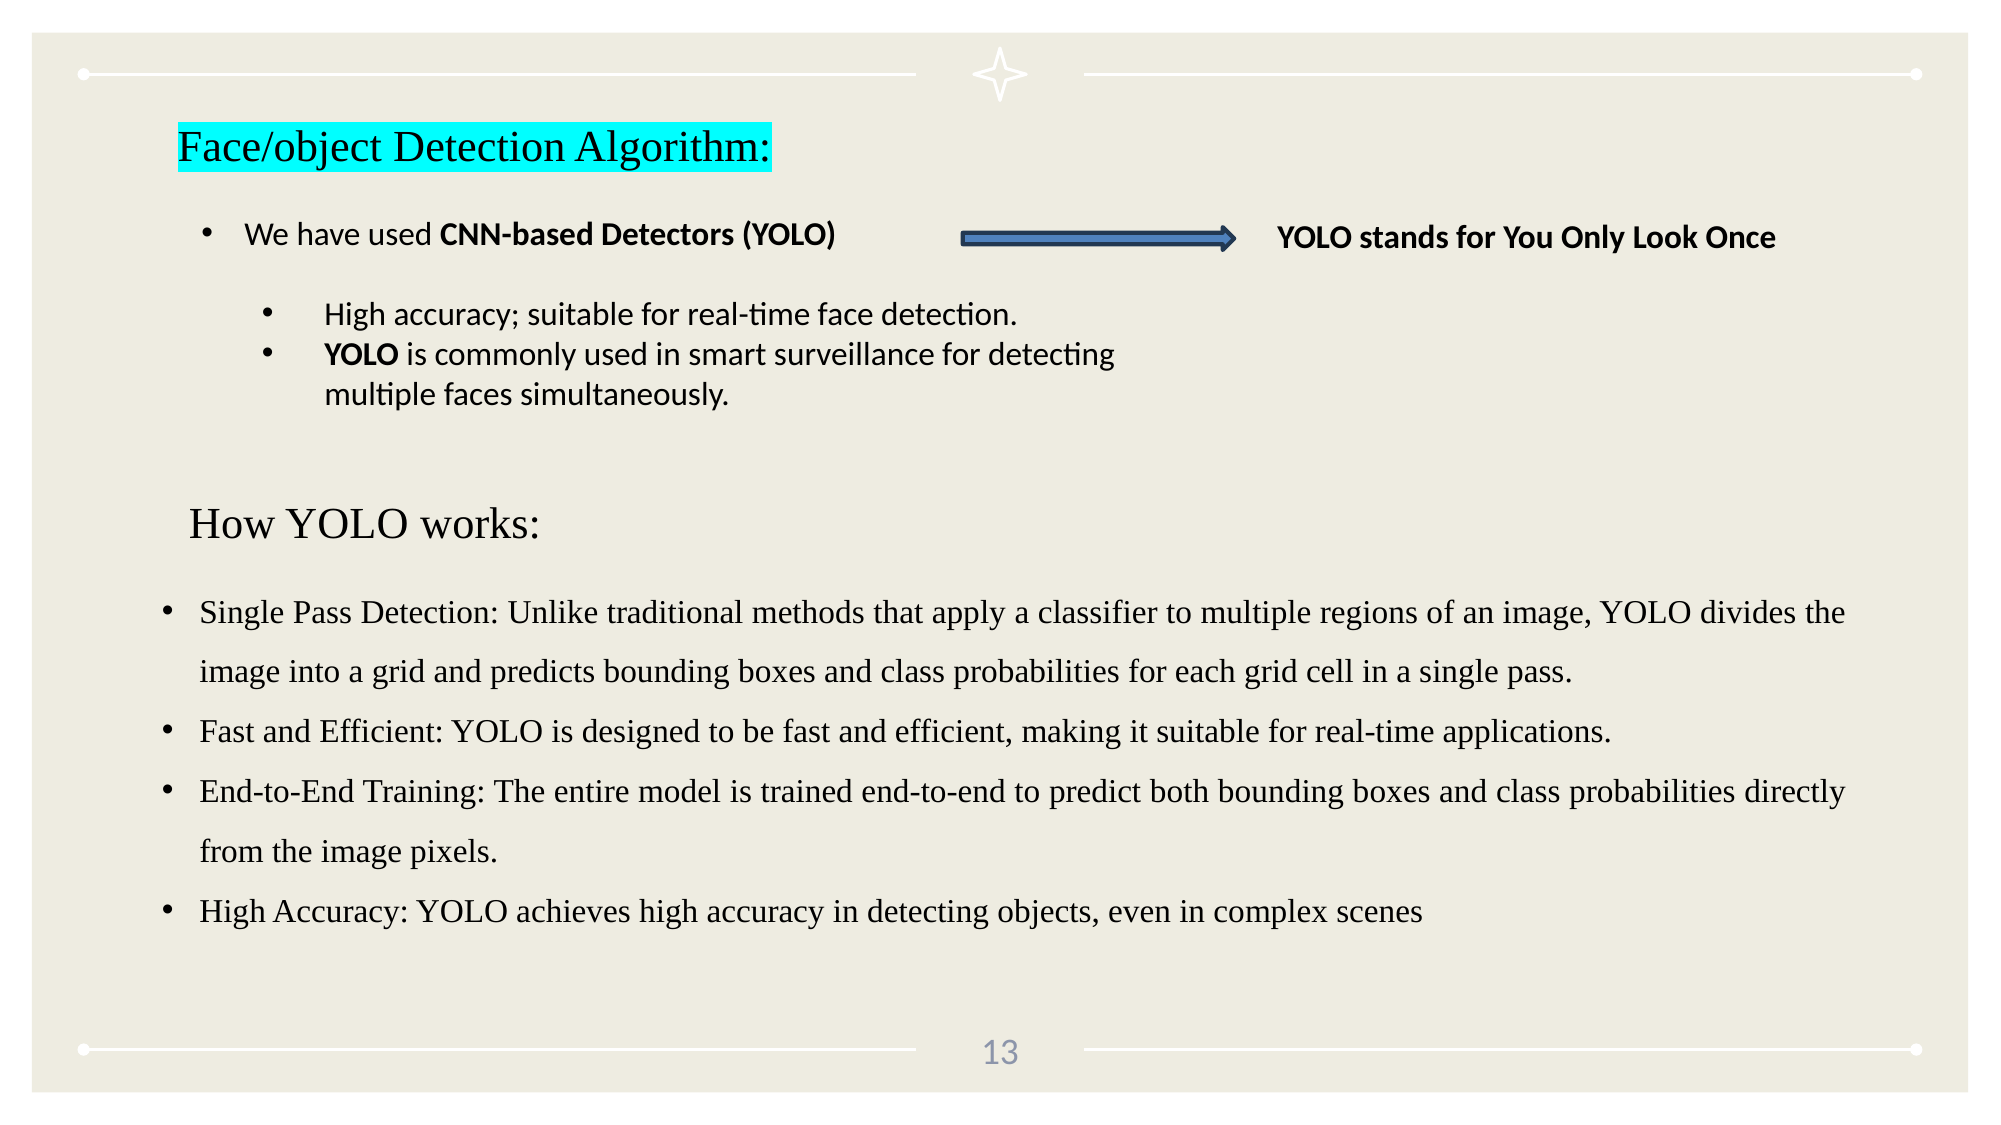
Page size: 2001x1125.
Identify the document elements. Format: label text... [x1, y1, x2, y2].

slide_number 13 [939, 1006, 1060, 1080]
text_box YOLO stands for You Only Look Once [1262, 208, 1922, 263]
text_box Single Pass Detection: Unlike traditional methods that apply a classifier to multiple regions of an image, YOLO divides the image into a grid and predicts bounding boxes and class probabilities for each grid cell in a single pass. Fast and Efficient: YOLO is designed to be fast and efficient, making it suitable for real-time applications. End-to-End Training: The entire model is trained end-to-end to predict both bounding boxes and class probabilities directly from the image pixels. High Accuracy: YOLO achieves high accuracy in detecting objects, even in complex scenes [147, 562, 1865, 937]
title Face/object Detection Algorithm: [157, 97, 963, 186]
text_box [960, 225, 1237, 252]
text_box How YOLO works: [168, 474, 975, 563]
text_box We have used CNN-based Detectors (YOLO) High accuracy; suitable for real-time face detection. YOLO is commonly used in smart surveillance for detecting multiple faces simultaneously. [147, 204, 1156, 420]
